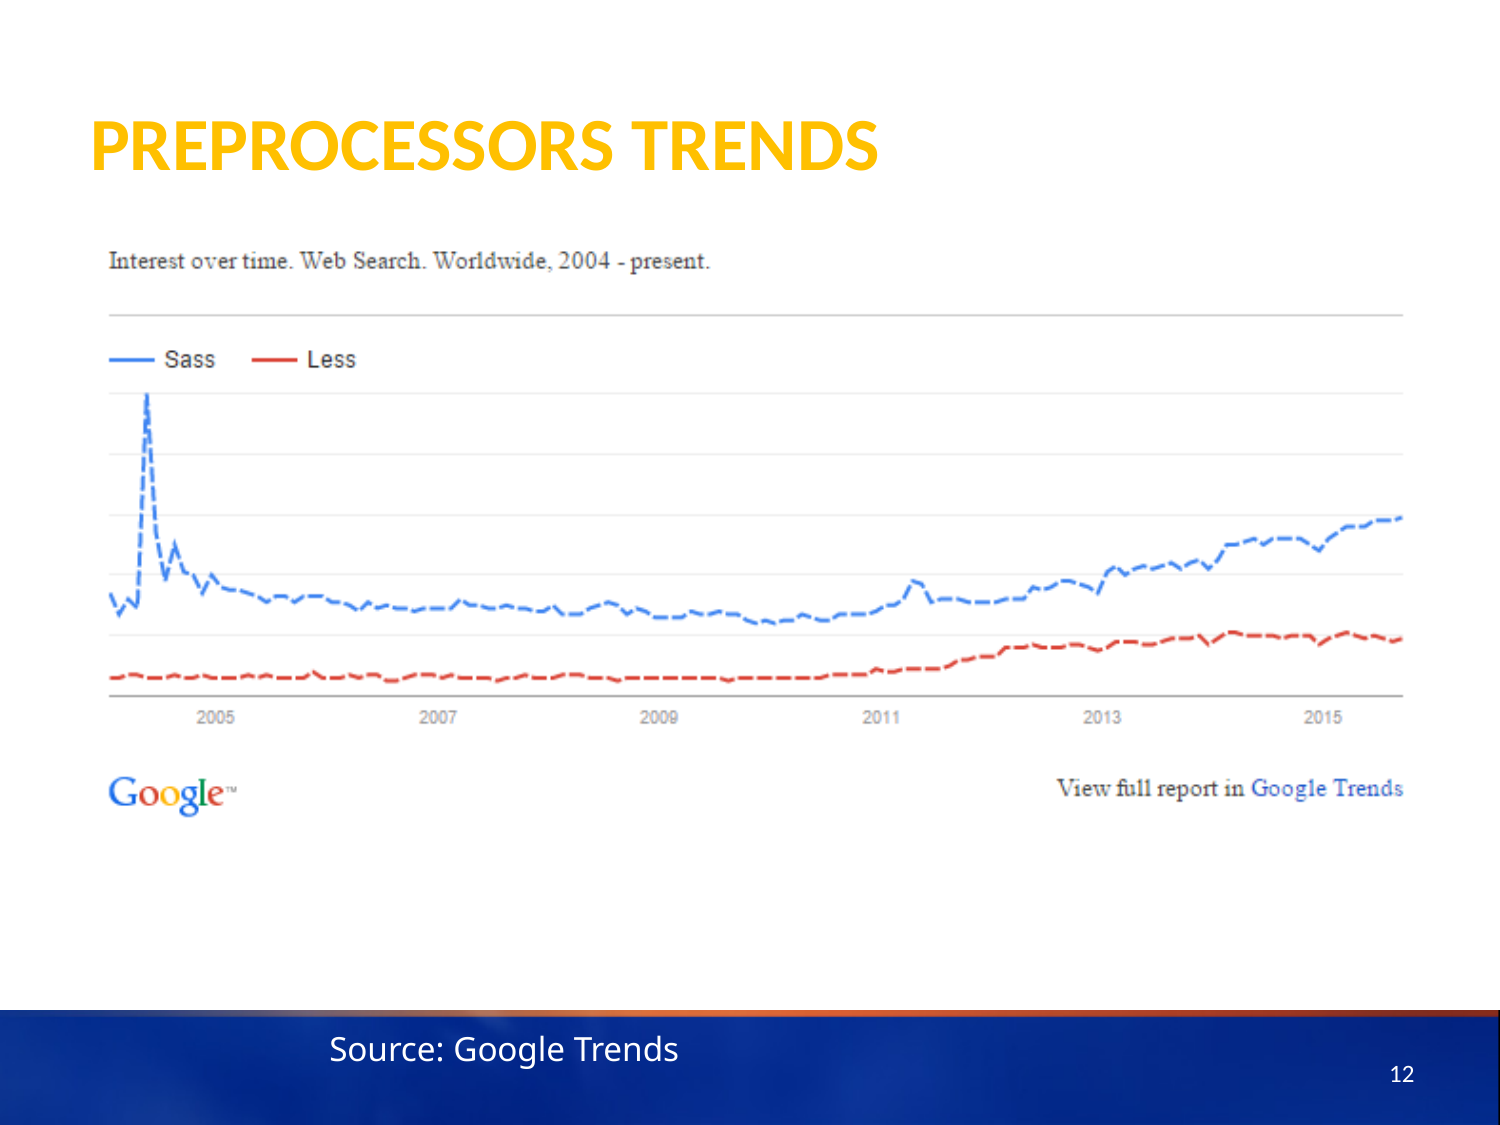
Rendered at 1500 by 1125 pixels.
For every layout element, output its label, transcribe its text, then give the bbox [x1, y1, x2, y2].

picture [0, 1010, 1500, 1125]
title Preprocessors Trends [75, 93, 1425, 188]
slide_number 12 [1215, 1042, 1430, 1103]
picture [100, 231, 1413, 847]
text_box Source: Google Trends [314, 1020, 1425, 1076]
